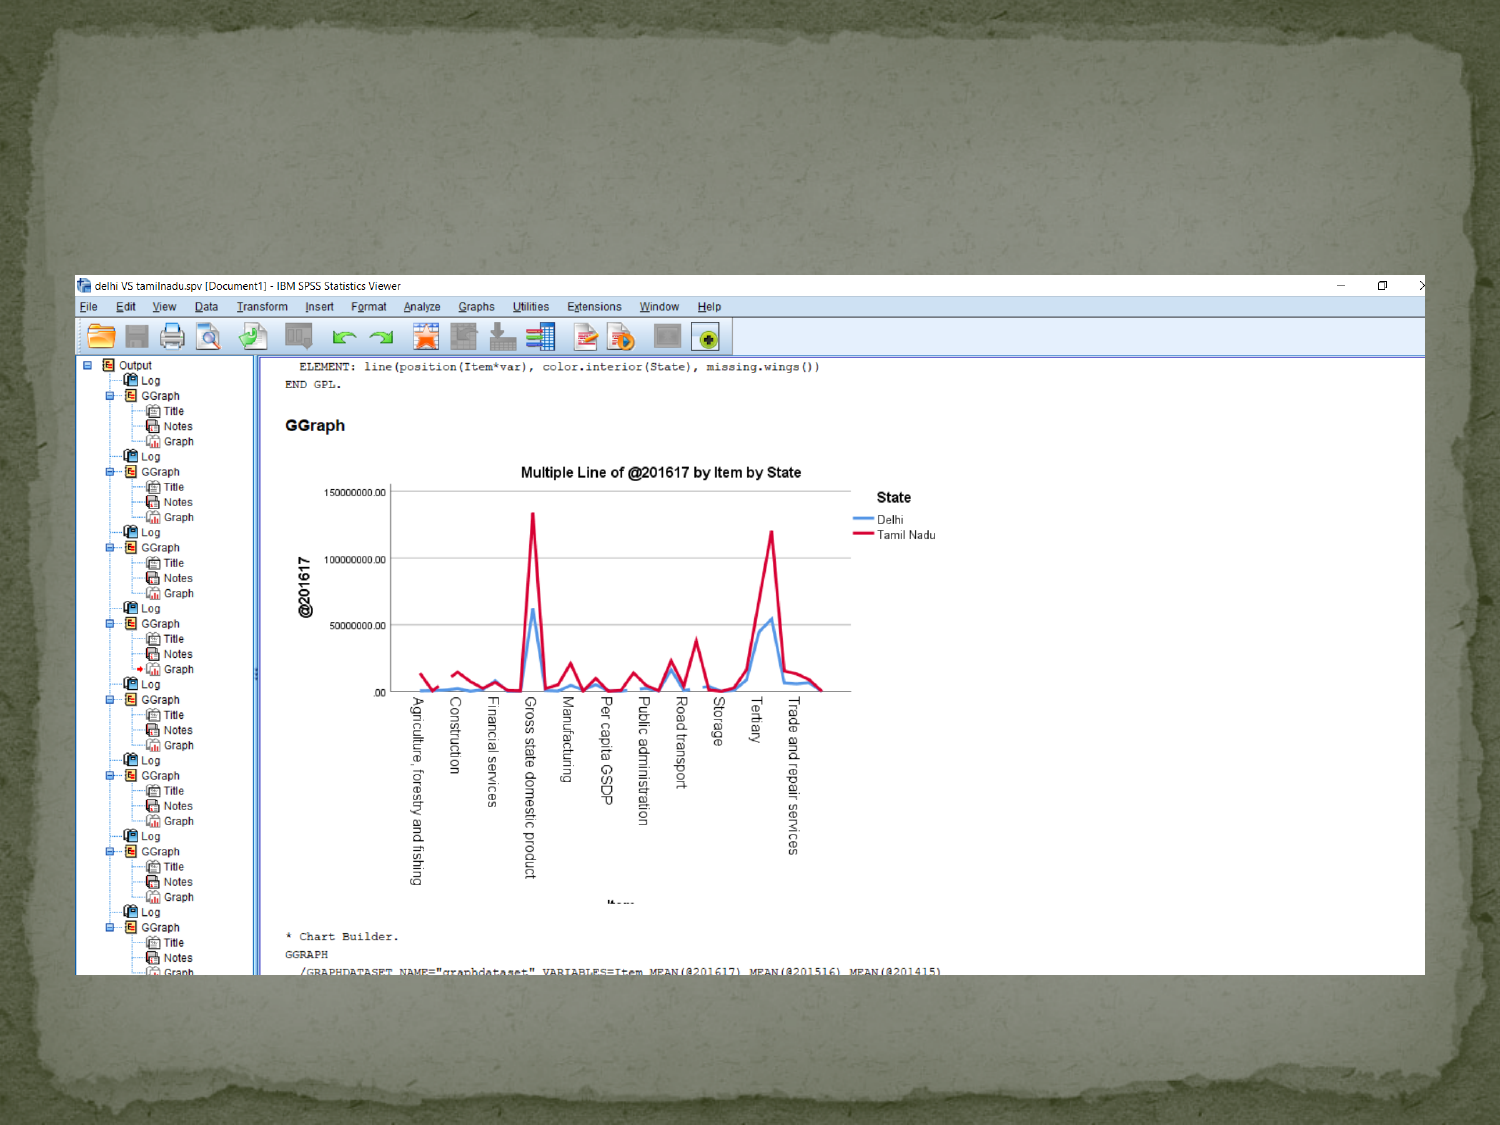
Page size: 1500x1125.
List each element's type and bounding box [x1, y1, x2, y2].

list [77, 278, 1424, 973]
